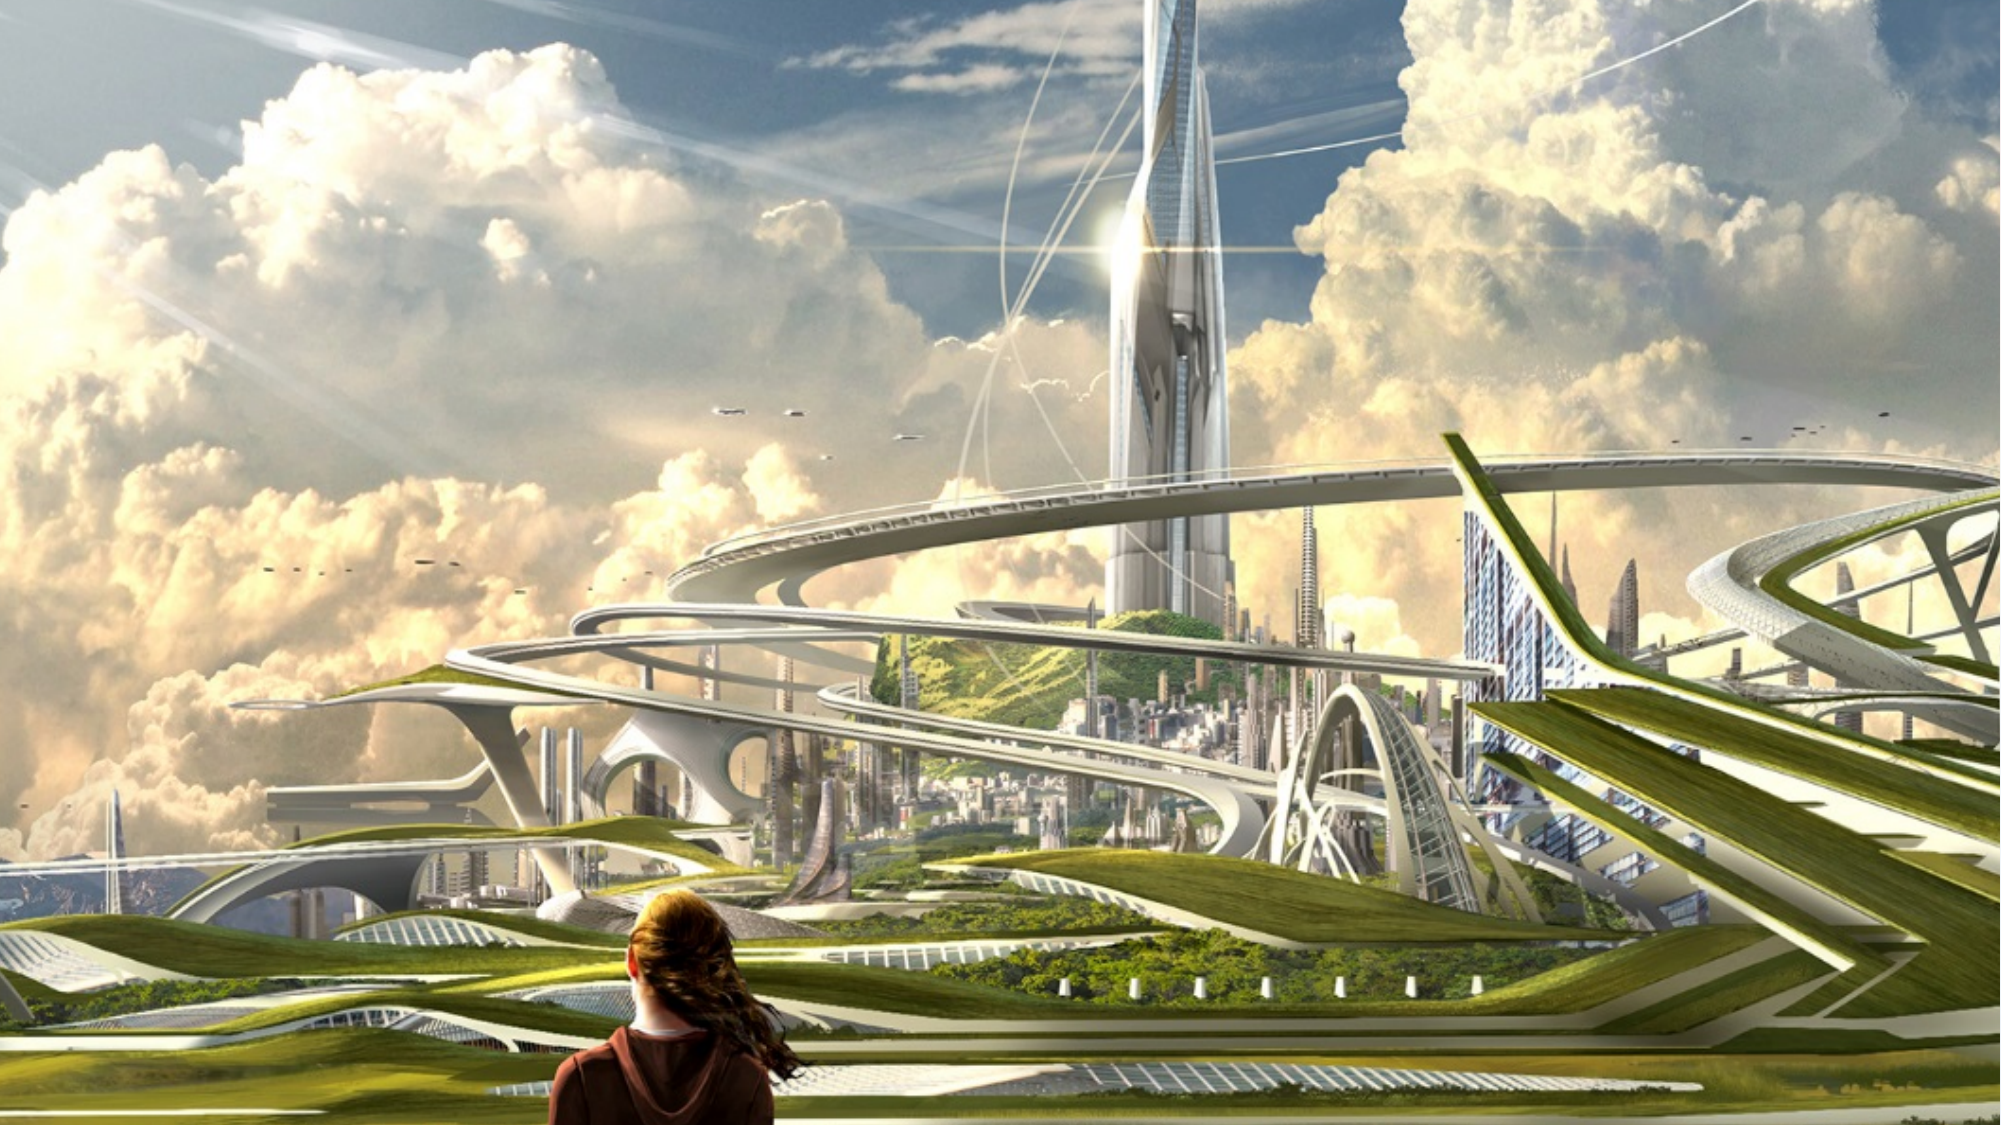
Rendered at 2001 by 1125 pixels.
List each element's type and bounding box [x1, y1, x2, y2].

list [0, 0, 2000, 1125]
